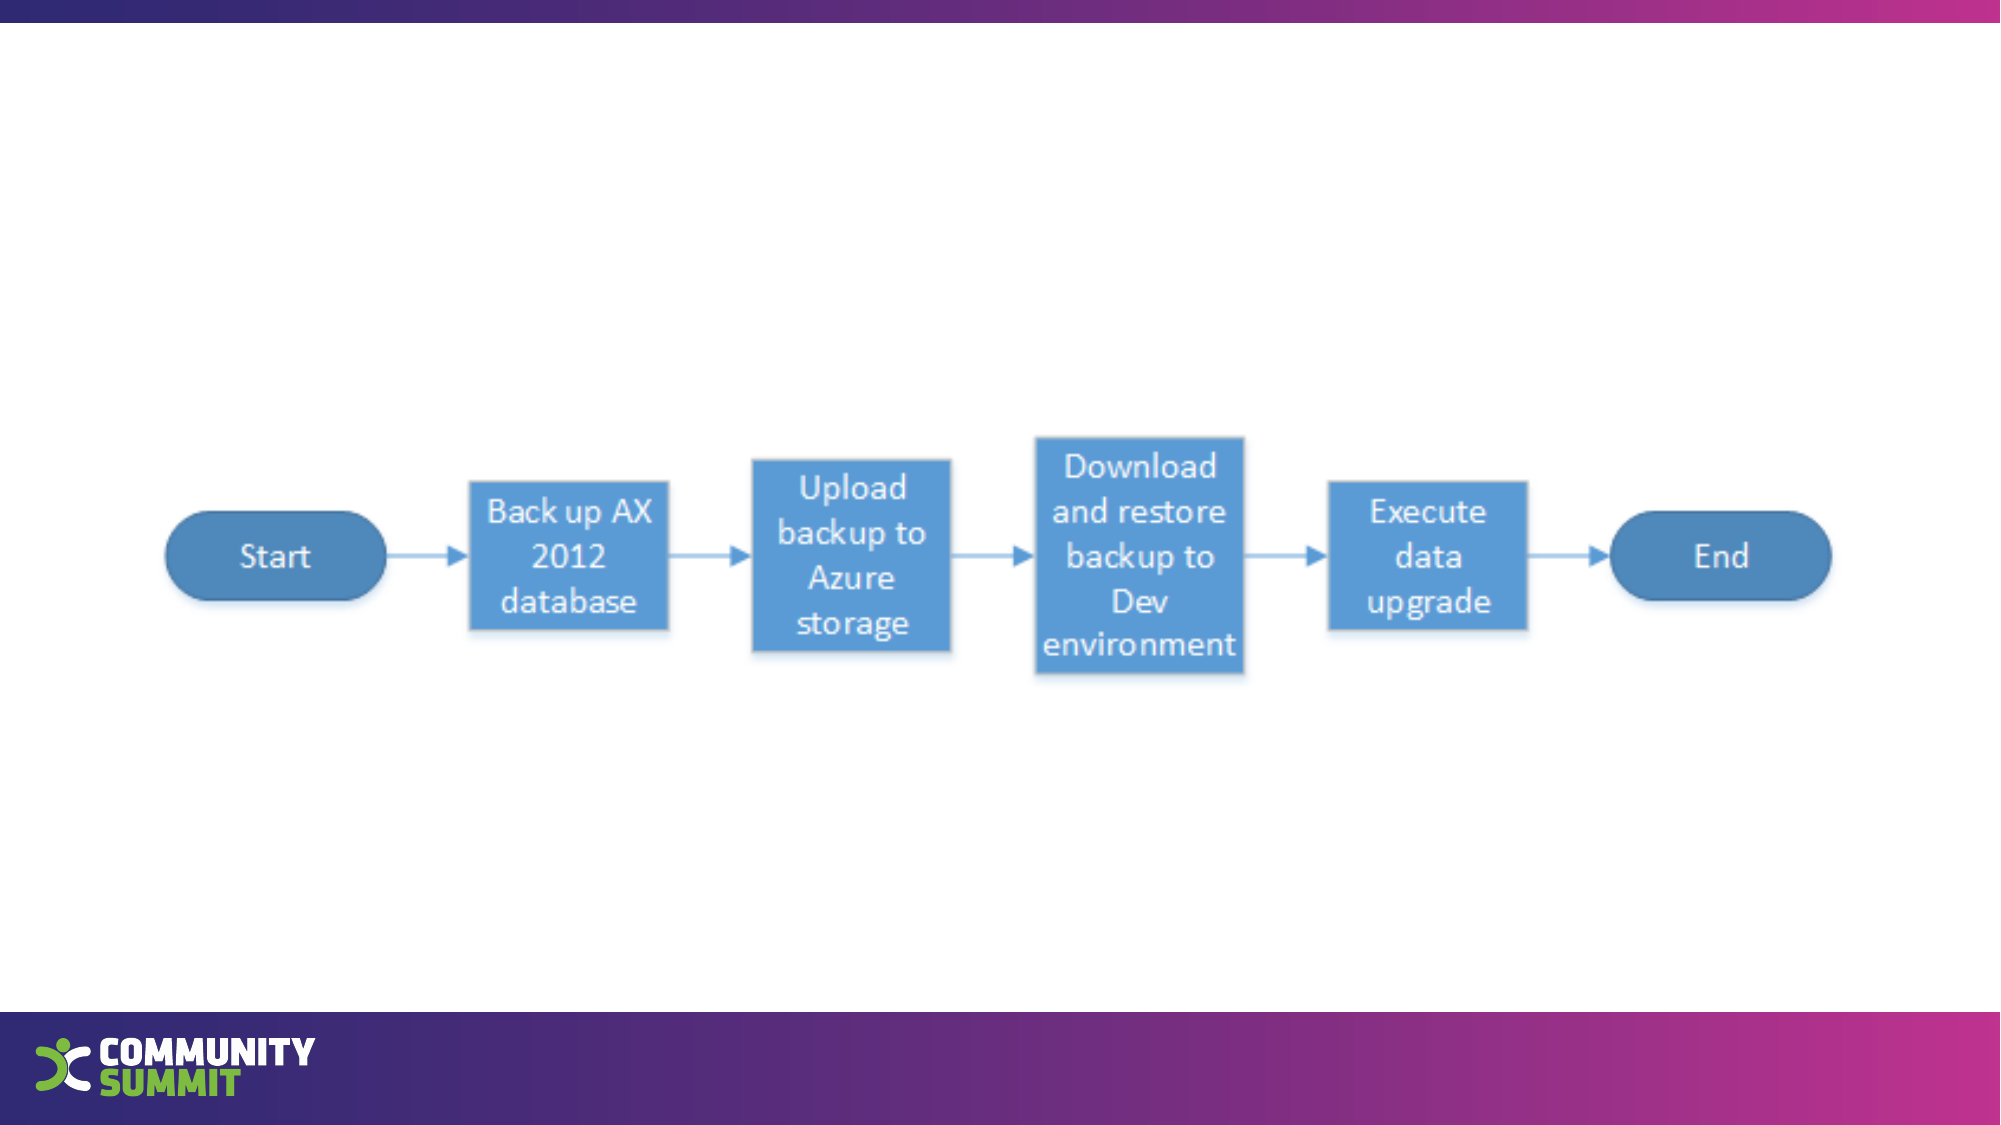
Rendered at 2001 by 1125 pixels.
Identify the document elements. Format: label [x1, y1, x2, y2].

picture [0, 0, 2000, 23]
picture [141, 431, 1859, 694]
picture [0, 1012, 2000, 1125]
